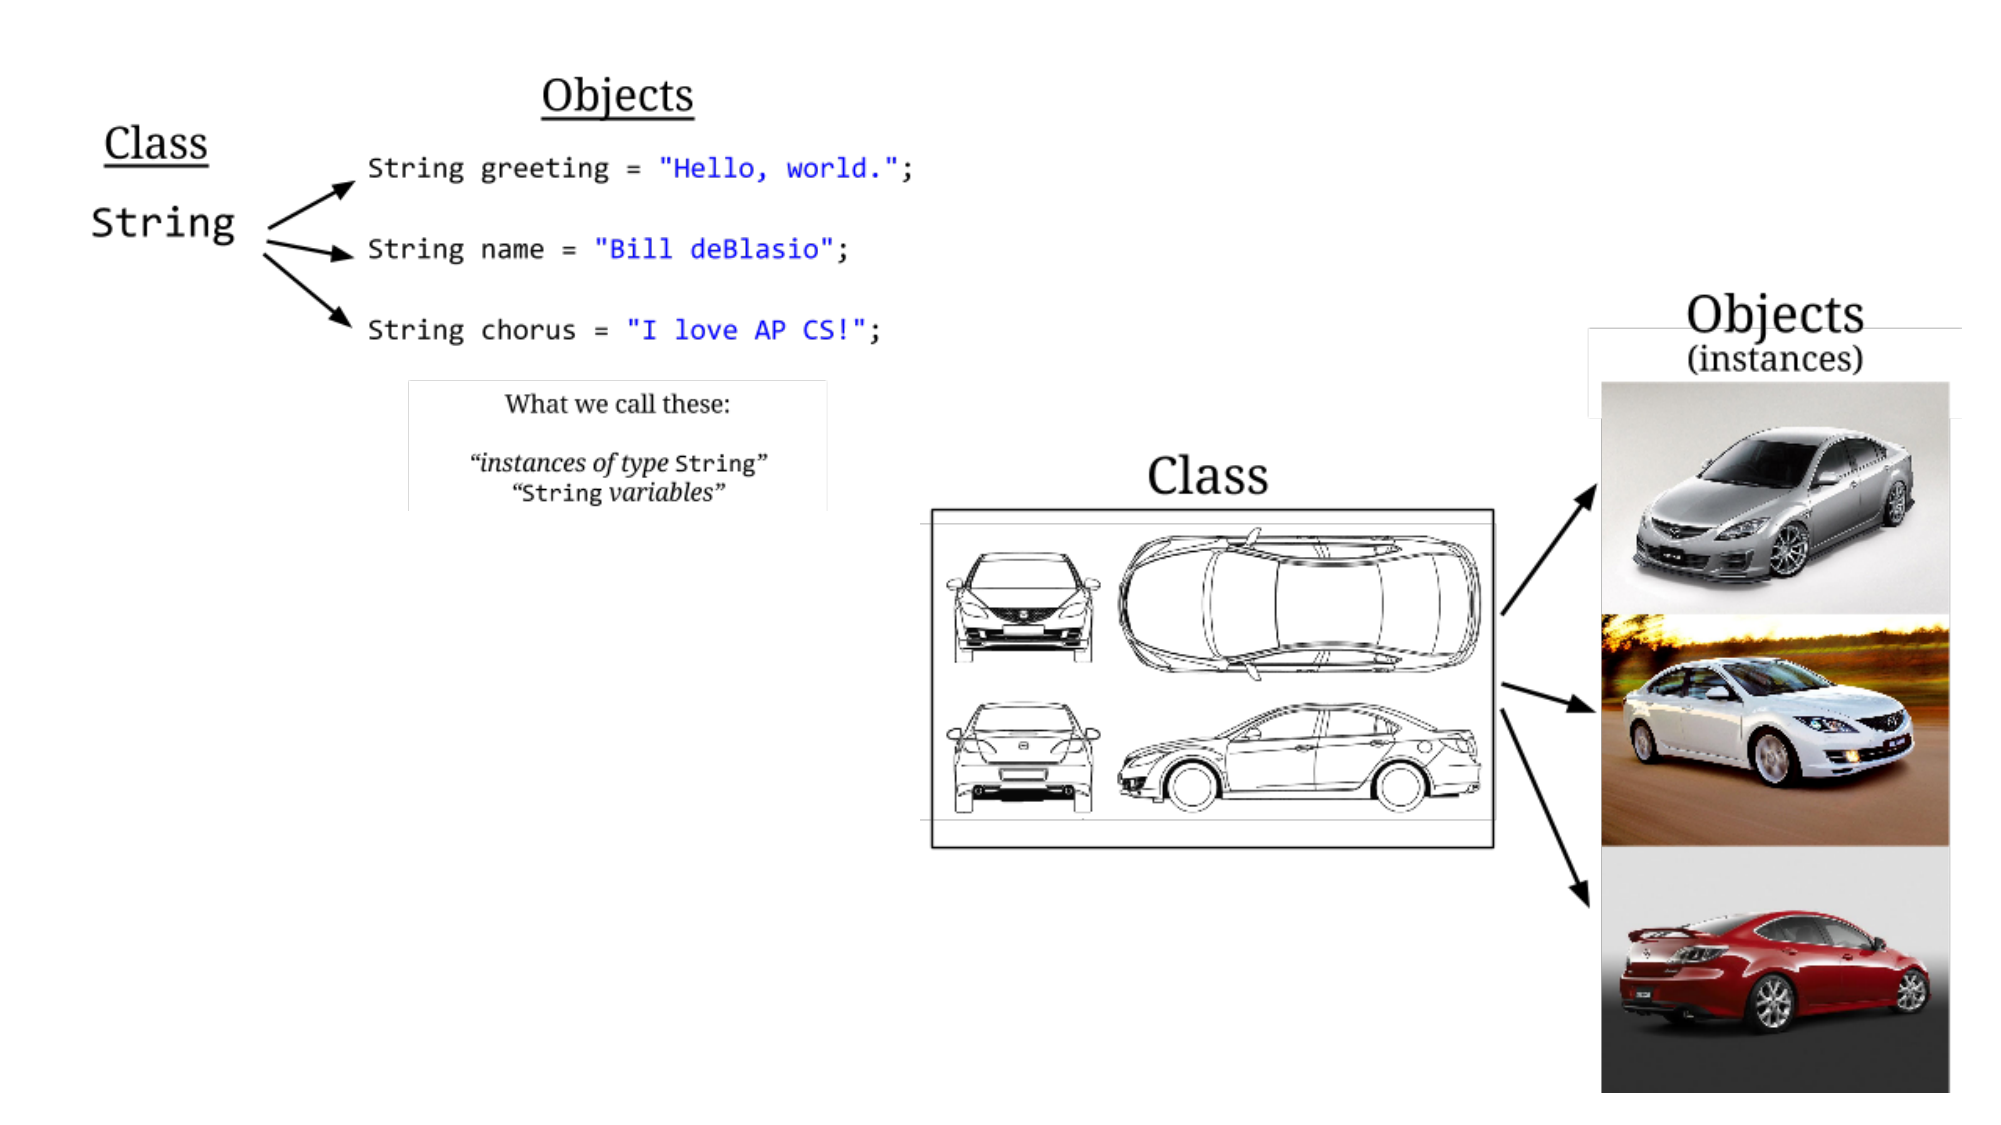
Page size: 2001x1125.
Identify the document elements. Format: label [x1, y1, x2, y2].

picture [58, 60, 1962, 1093]
